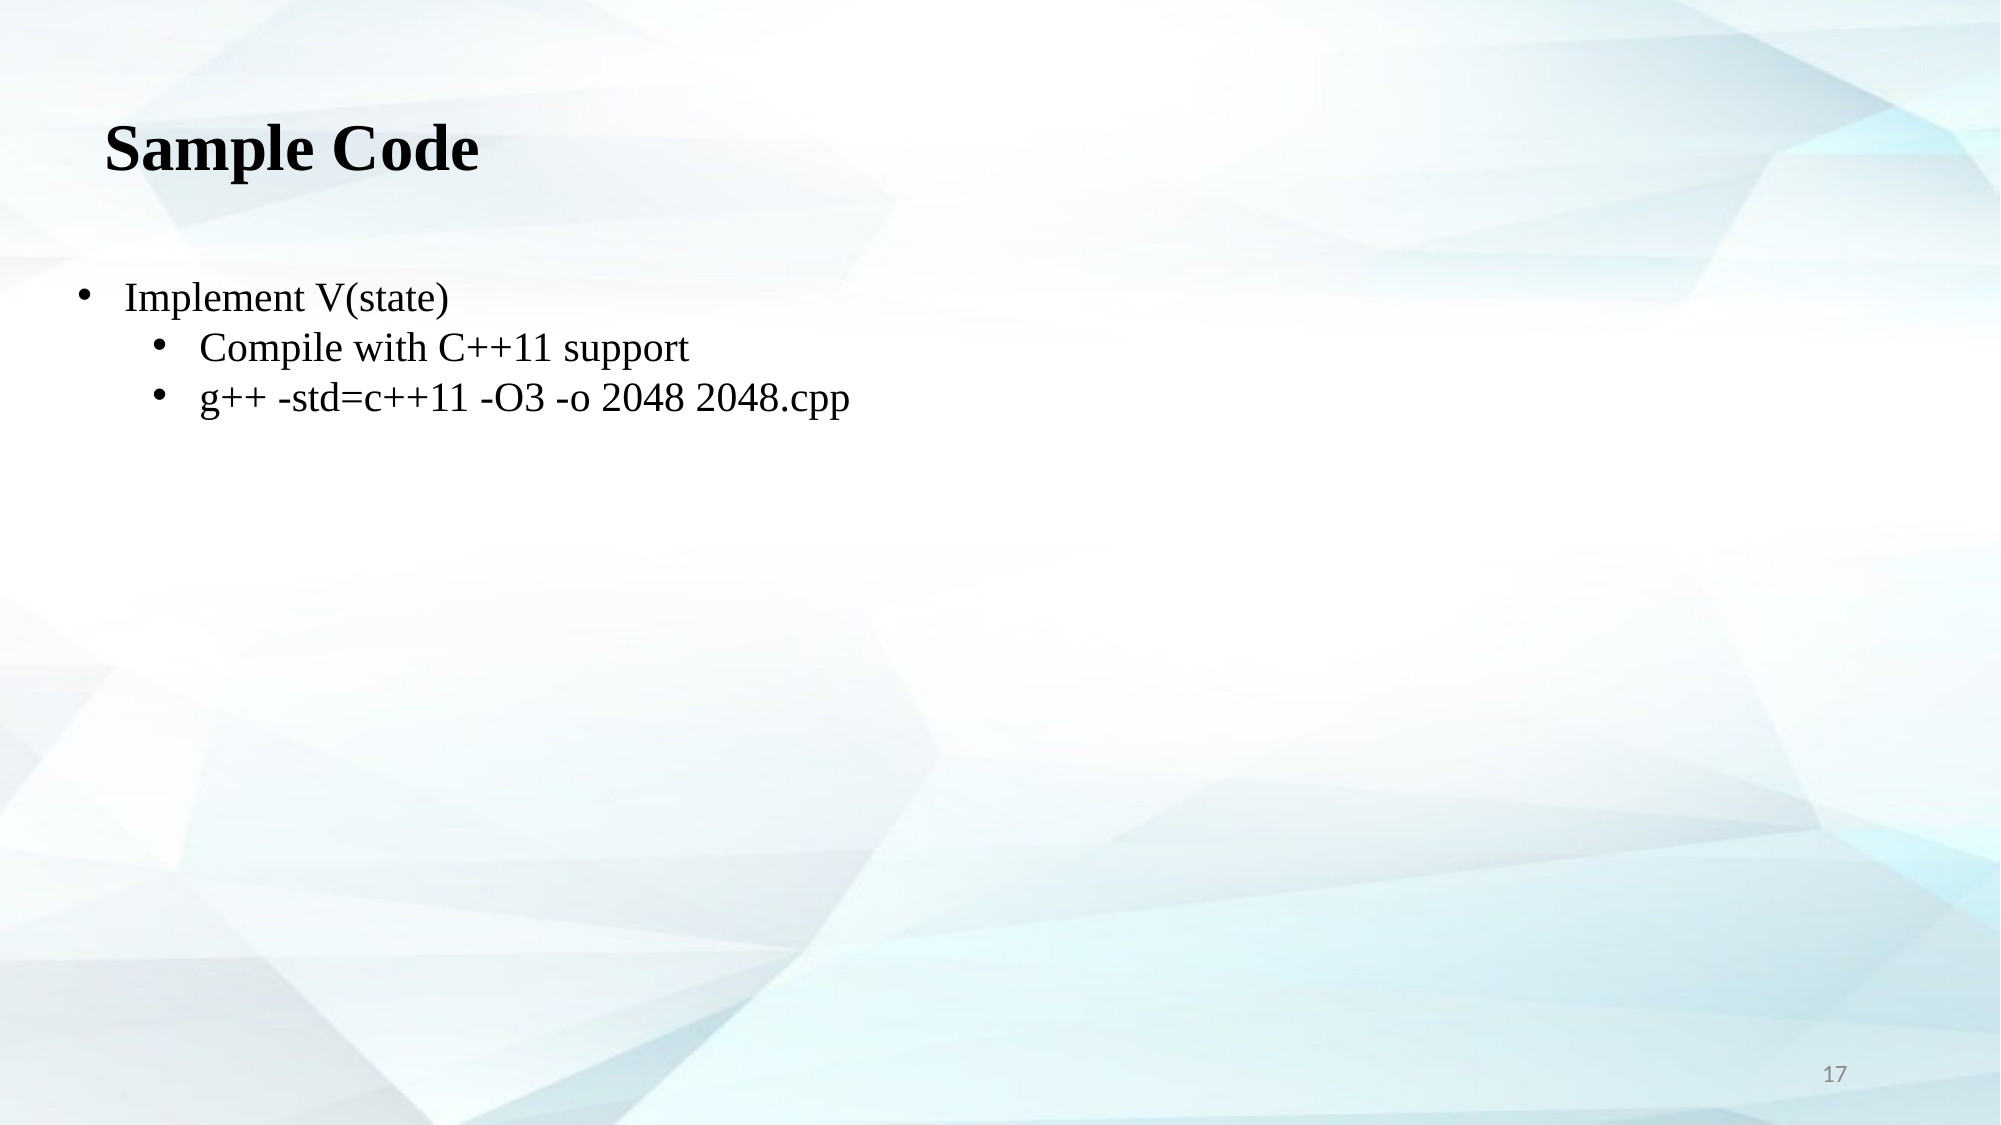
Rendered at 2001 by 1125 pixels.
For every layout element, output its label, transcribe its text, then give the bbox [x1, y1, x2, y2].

title Sample Code [89, 75, 1815, 222]
slide_number 17 [1412, 1042, 1863, 1103]
picture [0, 0, 2001, 1125]
text_box Implement V(state) Compile with C++11 support g++ -std=c++11 -O3 -o 2048 2048.cpp [62, 262, 1950, 487]
